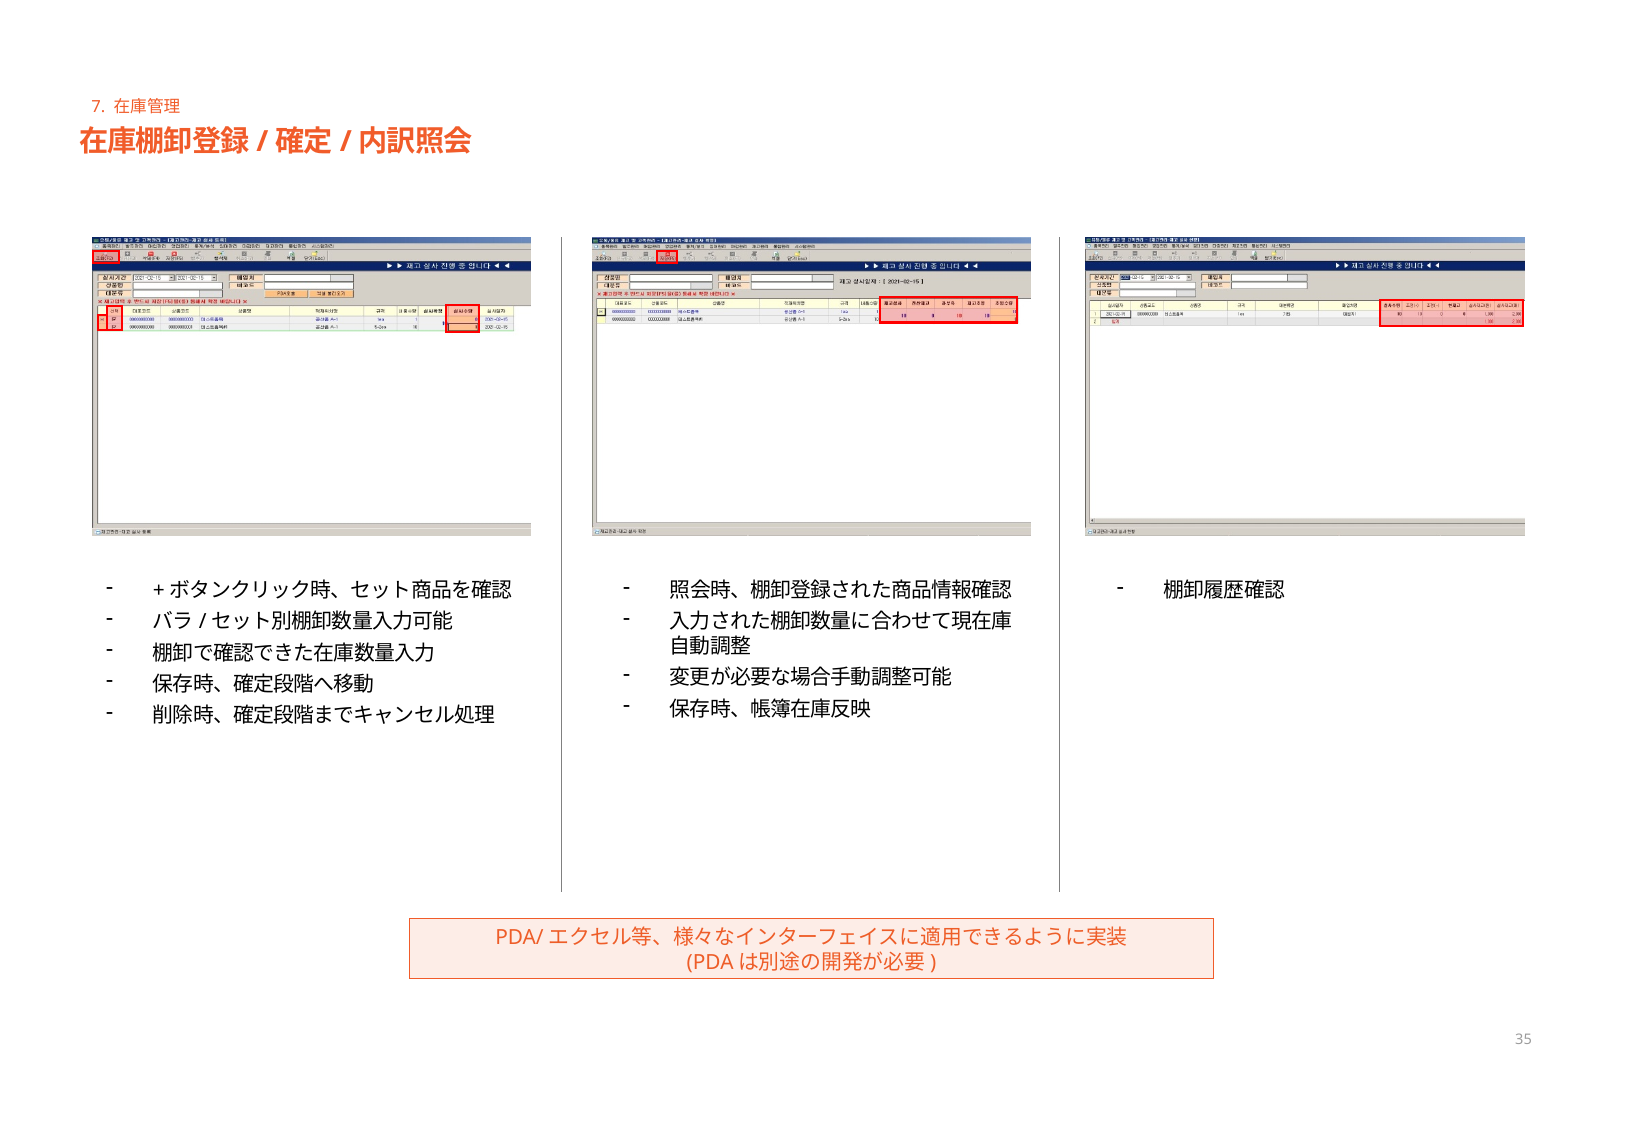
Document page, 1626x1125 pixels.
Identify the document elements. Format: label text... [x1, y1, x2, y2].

text_box 7. 在庫管理 [91, 95, 181, 116]
text_box 照会時、棚卸登録された商品情報確認 入力された棚卸数量に合わせて現在庫自動調整 変更が必要な場合手動調整可能 保存時、帳簿在庫反映 [608, 569, 1031, 728]
text_box 棚卸履歴確認 [1102, 569, 1525, 610]
picture [1085, 237, 1525, 536]
picture [92, 237, 531, 536]
text_box 在庫棚卸登録/確定/内訳照会 [79, 122, 473, 158]
text_box PDA/エクセル等、様々なインターフェイスに適用できるように実装 (PDAは別途の開発が必要) [409, 917, 1214, 979]
slide_number 35 [1183, 1030, 1532, 1091]
text_box +ボタンクリック時、セット商品を確認 バラ/セット別棚卸数量入力可能 棚卸で確認できた在庫数量入力 保存時、確定段階へ移動 削除時、確定段階までキャンセル処理 [91, 569, 531, 734]
picture [592, 237, 1031, 536]
